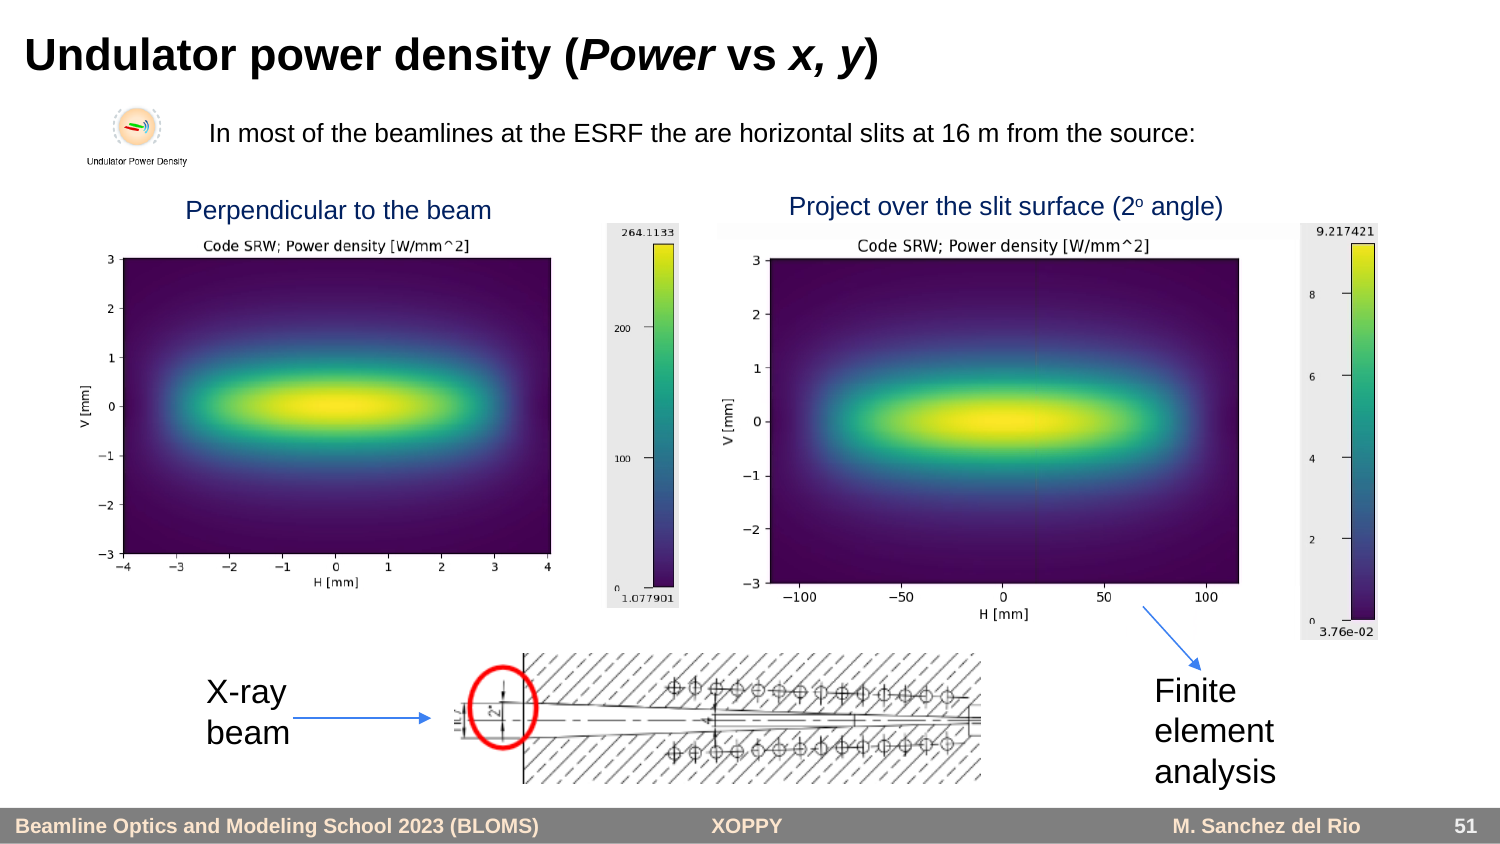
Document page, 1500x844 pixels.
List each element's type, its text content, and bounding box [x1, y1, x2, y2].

slide_number 51 [1379, 805, 1493, 844]
picture [454, 653, 981, 784]
text_box In most of the beamlines at the ESRF the are horizontal slits at 16 m from the source: [196, 108, 1241, 156]
text_box Project over the slit surface (2o angle) [774, 181, 1255, 221]
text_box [1142, 606, 1202, 671]
text_box X-ray beam [191, 662, 348, 759]
picture [74, 223, 680, 608]
text_box Perpendicular to the beam [170, 185, 526, 221]
text_box Finite element analysis [1139, 661, 1297, 798]
picture [79, 102, 191, 172]
title Undulator power density (Power vs x, y) [9, 10, 1493, 106]
picture [717, 223, 1378, 640]
